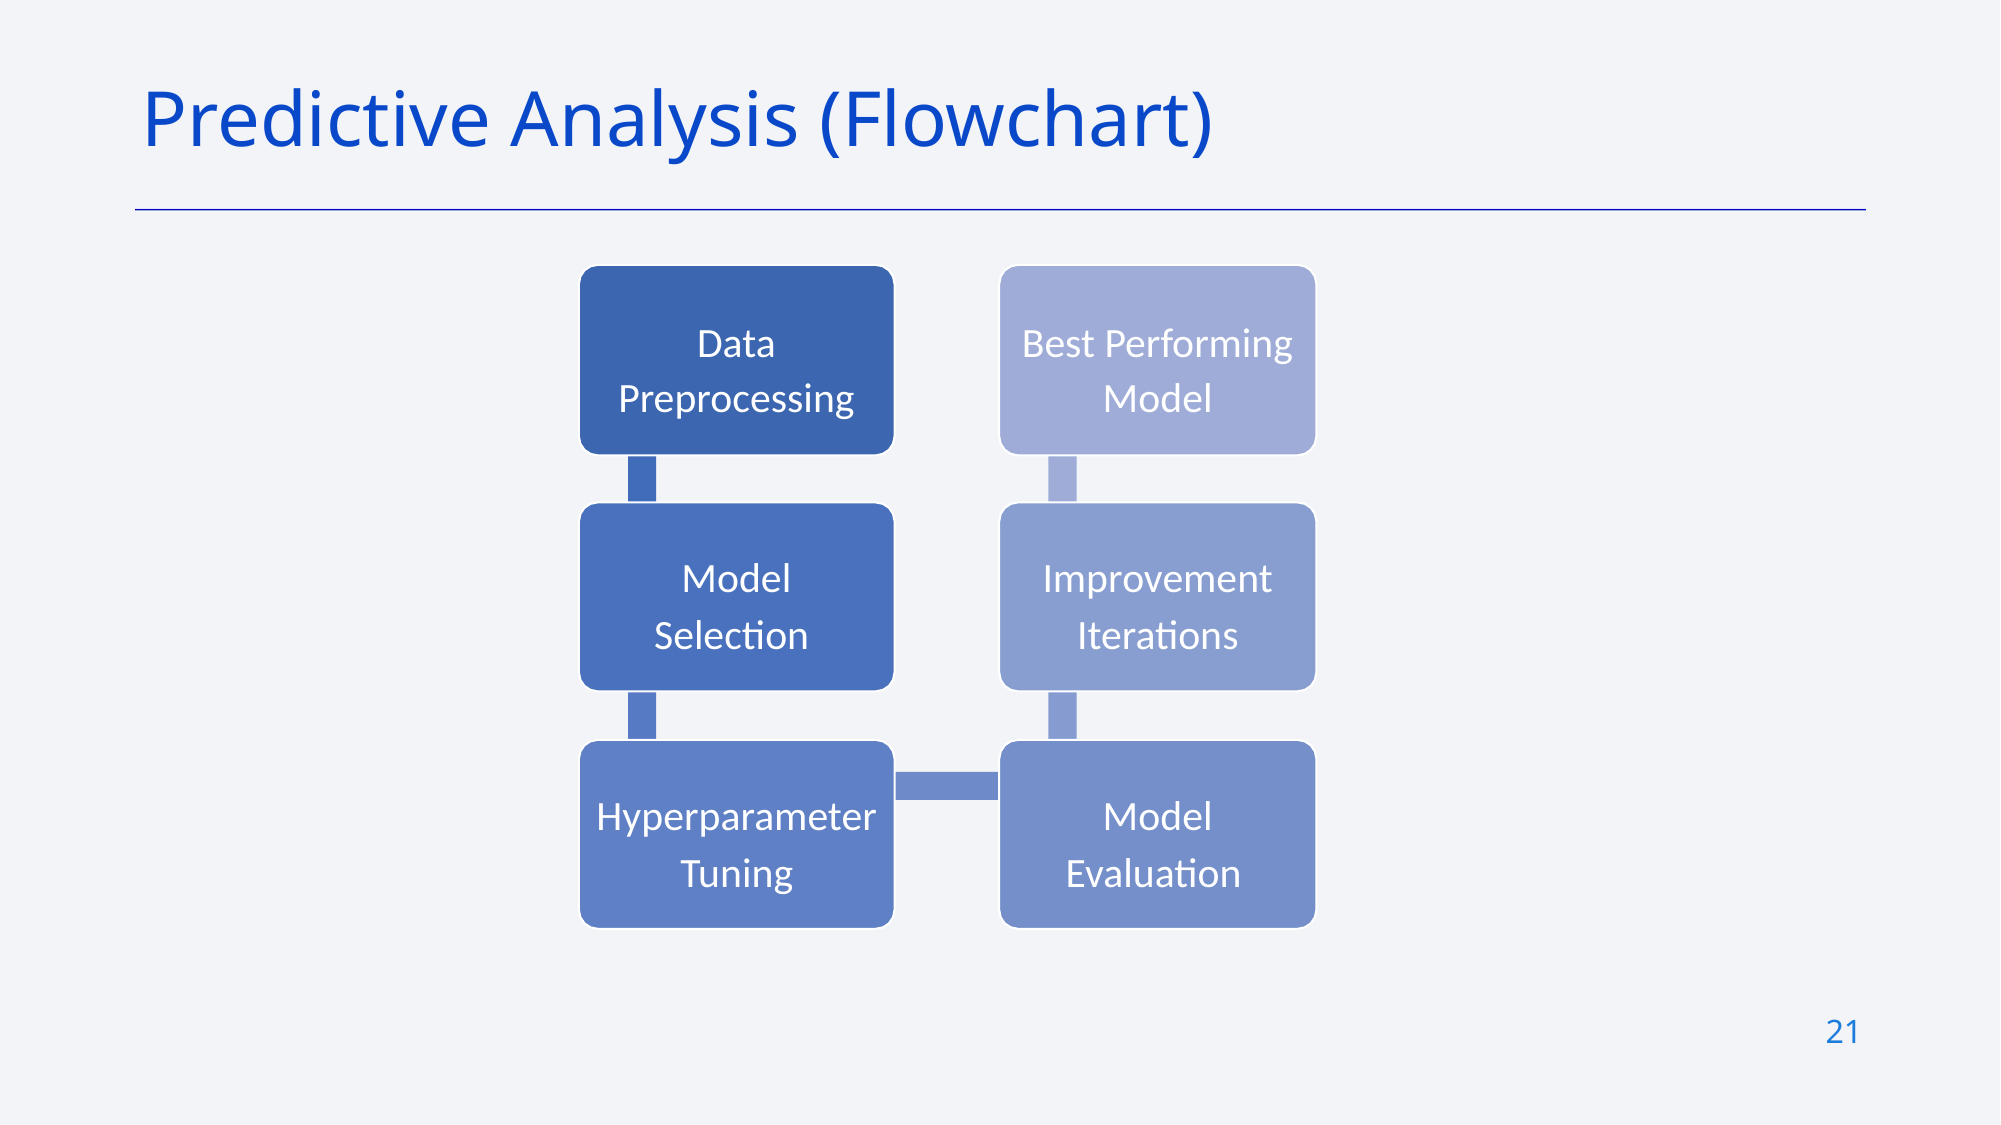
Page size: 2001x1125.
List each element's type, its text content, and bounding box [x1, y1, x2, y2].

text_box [998, 699, 1317, 930]
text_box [578, 264, 895, 501]
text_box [578, 502, 895, 739]
title Predictive Analysis (Flowchart) [139, 67, 1861, 259]
picture [0, 0, 2000, 1125]
slide_number ‹#› [1819, 1002, 1875, 1125]
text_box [578, 739, 993, 930]
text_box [998, 462, 1317, 692]
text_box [998, 264, 1317, 456]
